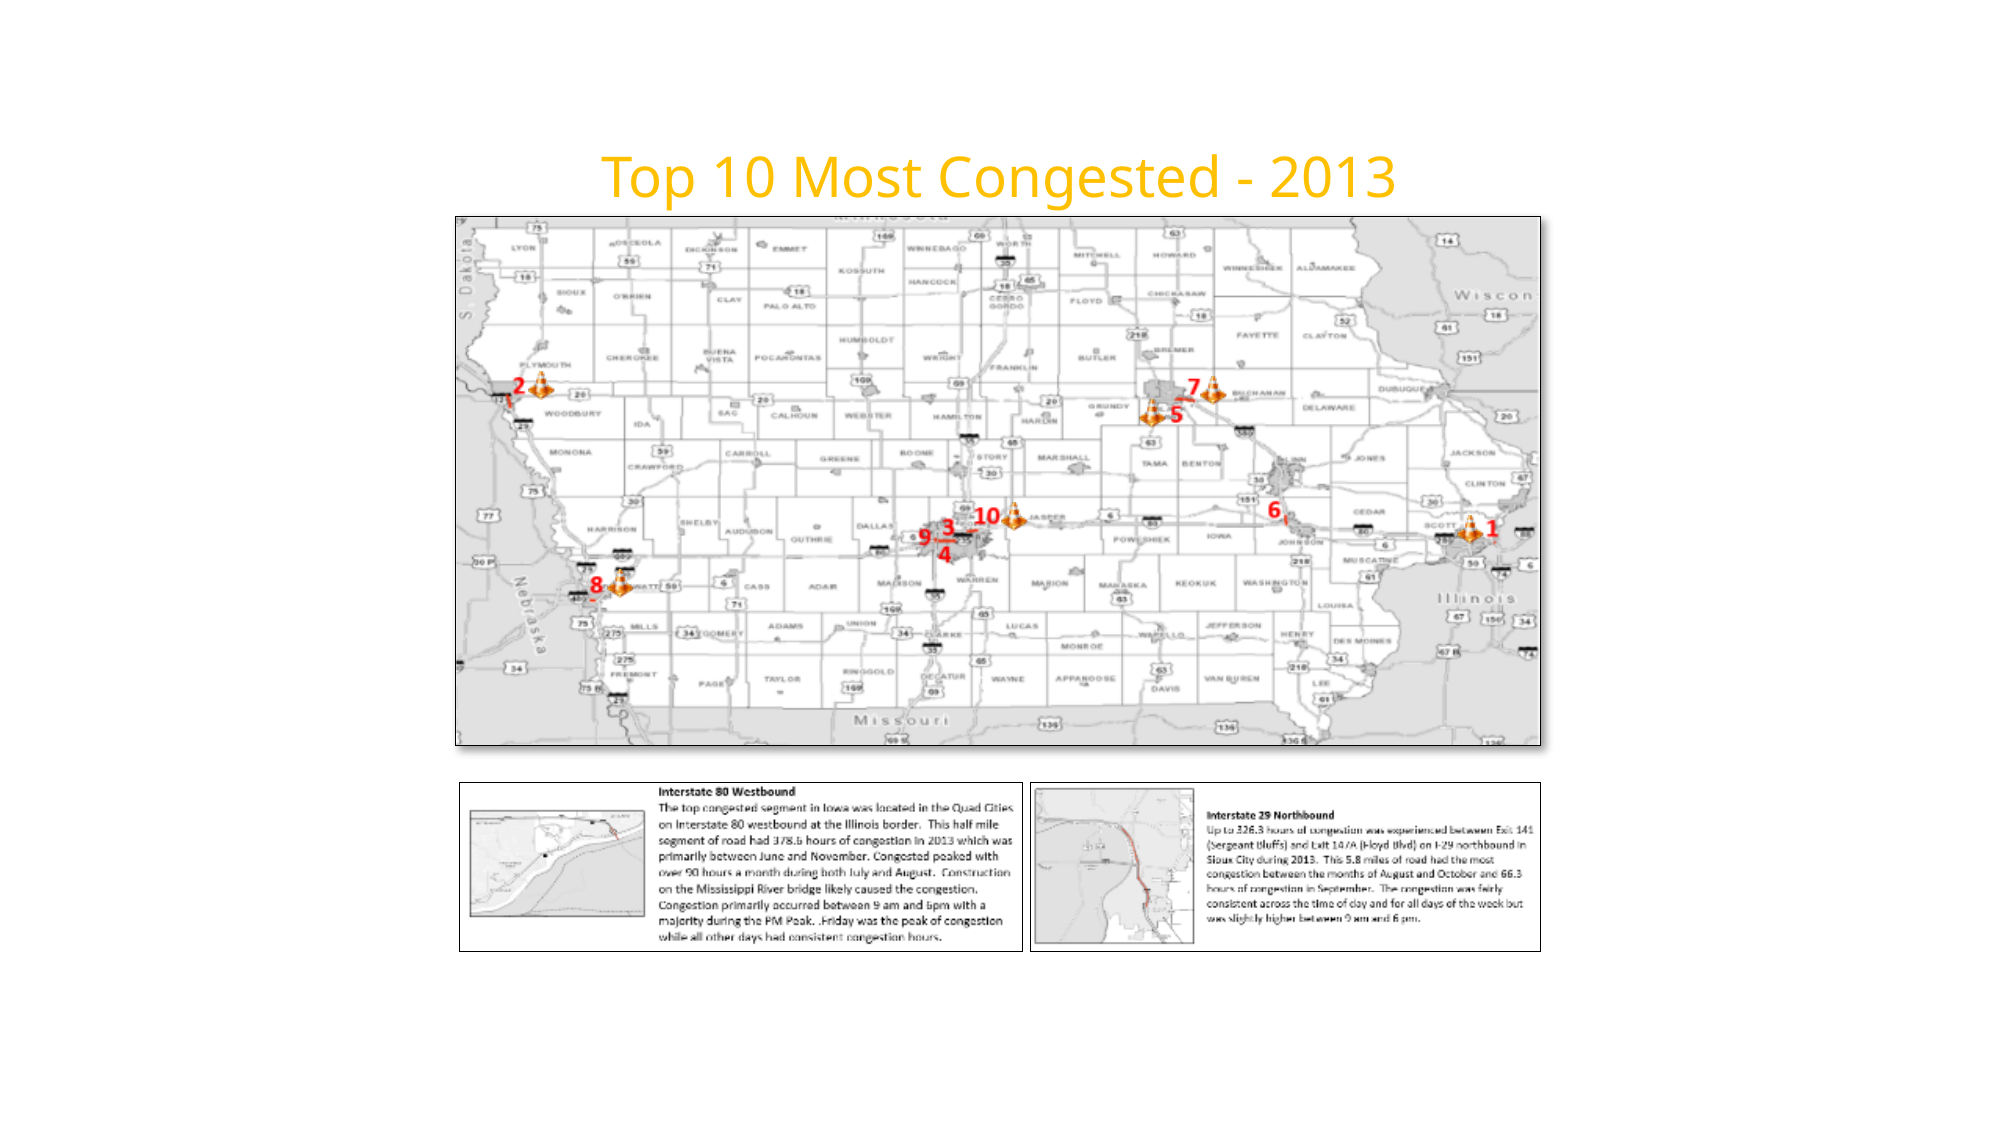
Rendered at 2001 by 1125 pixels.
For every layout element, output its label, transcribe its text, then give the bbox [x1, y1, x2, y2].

picture [455, 216, 1541, 746]
title Top 10 Most Congested - 2013 [437, 140, 1563, 219]
picture [459, 782, 1023, 952]
picture [1030, 782, 1541, 952]
